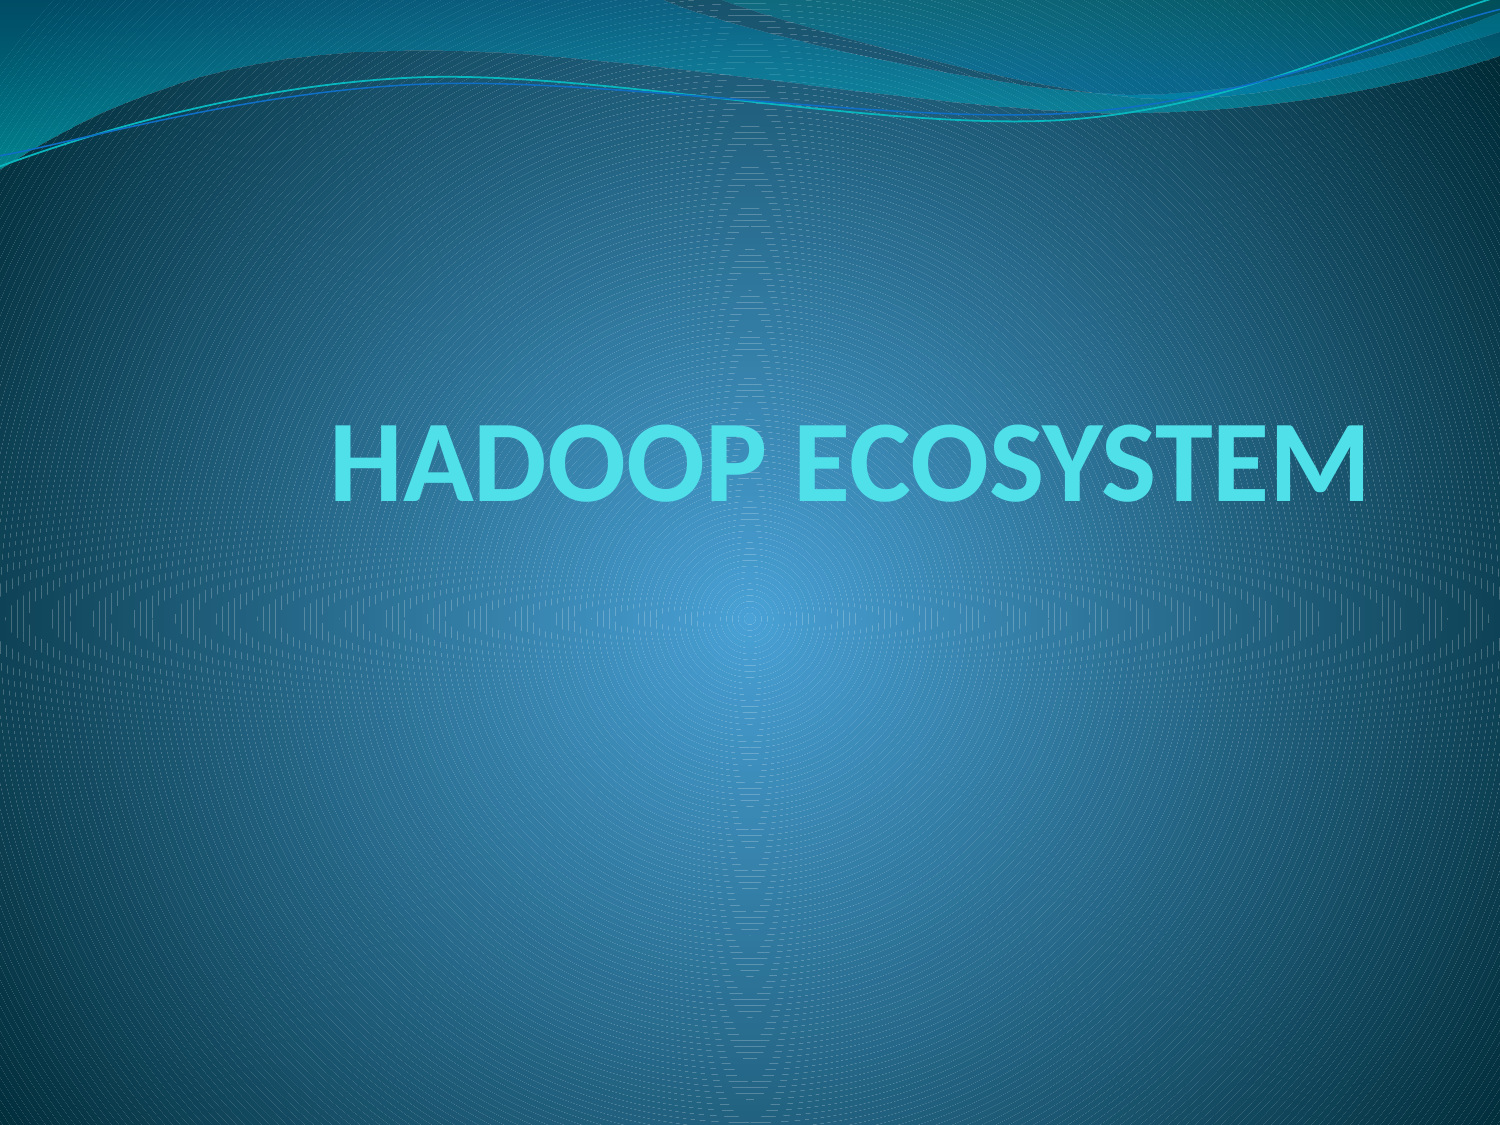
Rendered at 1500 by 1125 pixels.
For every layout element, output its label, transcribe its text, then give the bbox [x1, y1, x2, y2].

title HADOOP ECOSYSTEM [87, 224, 1376, 525]
